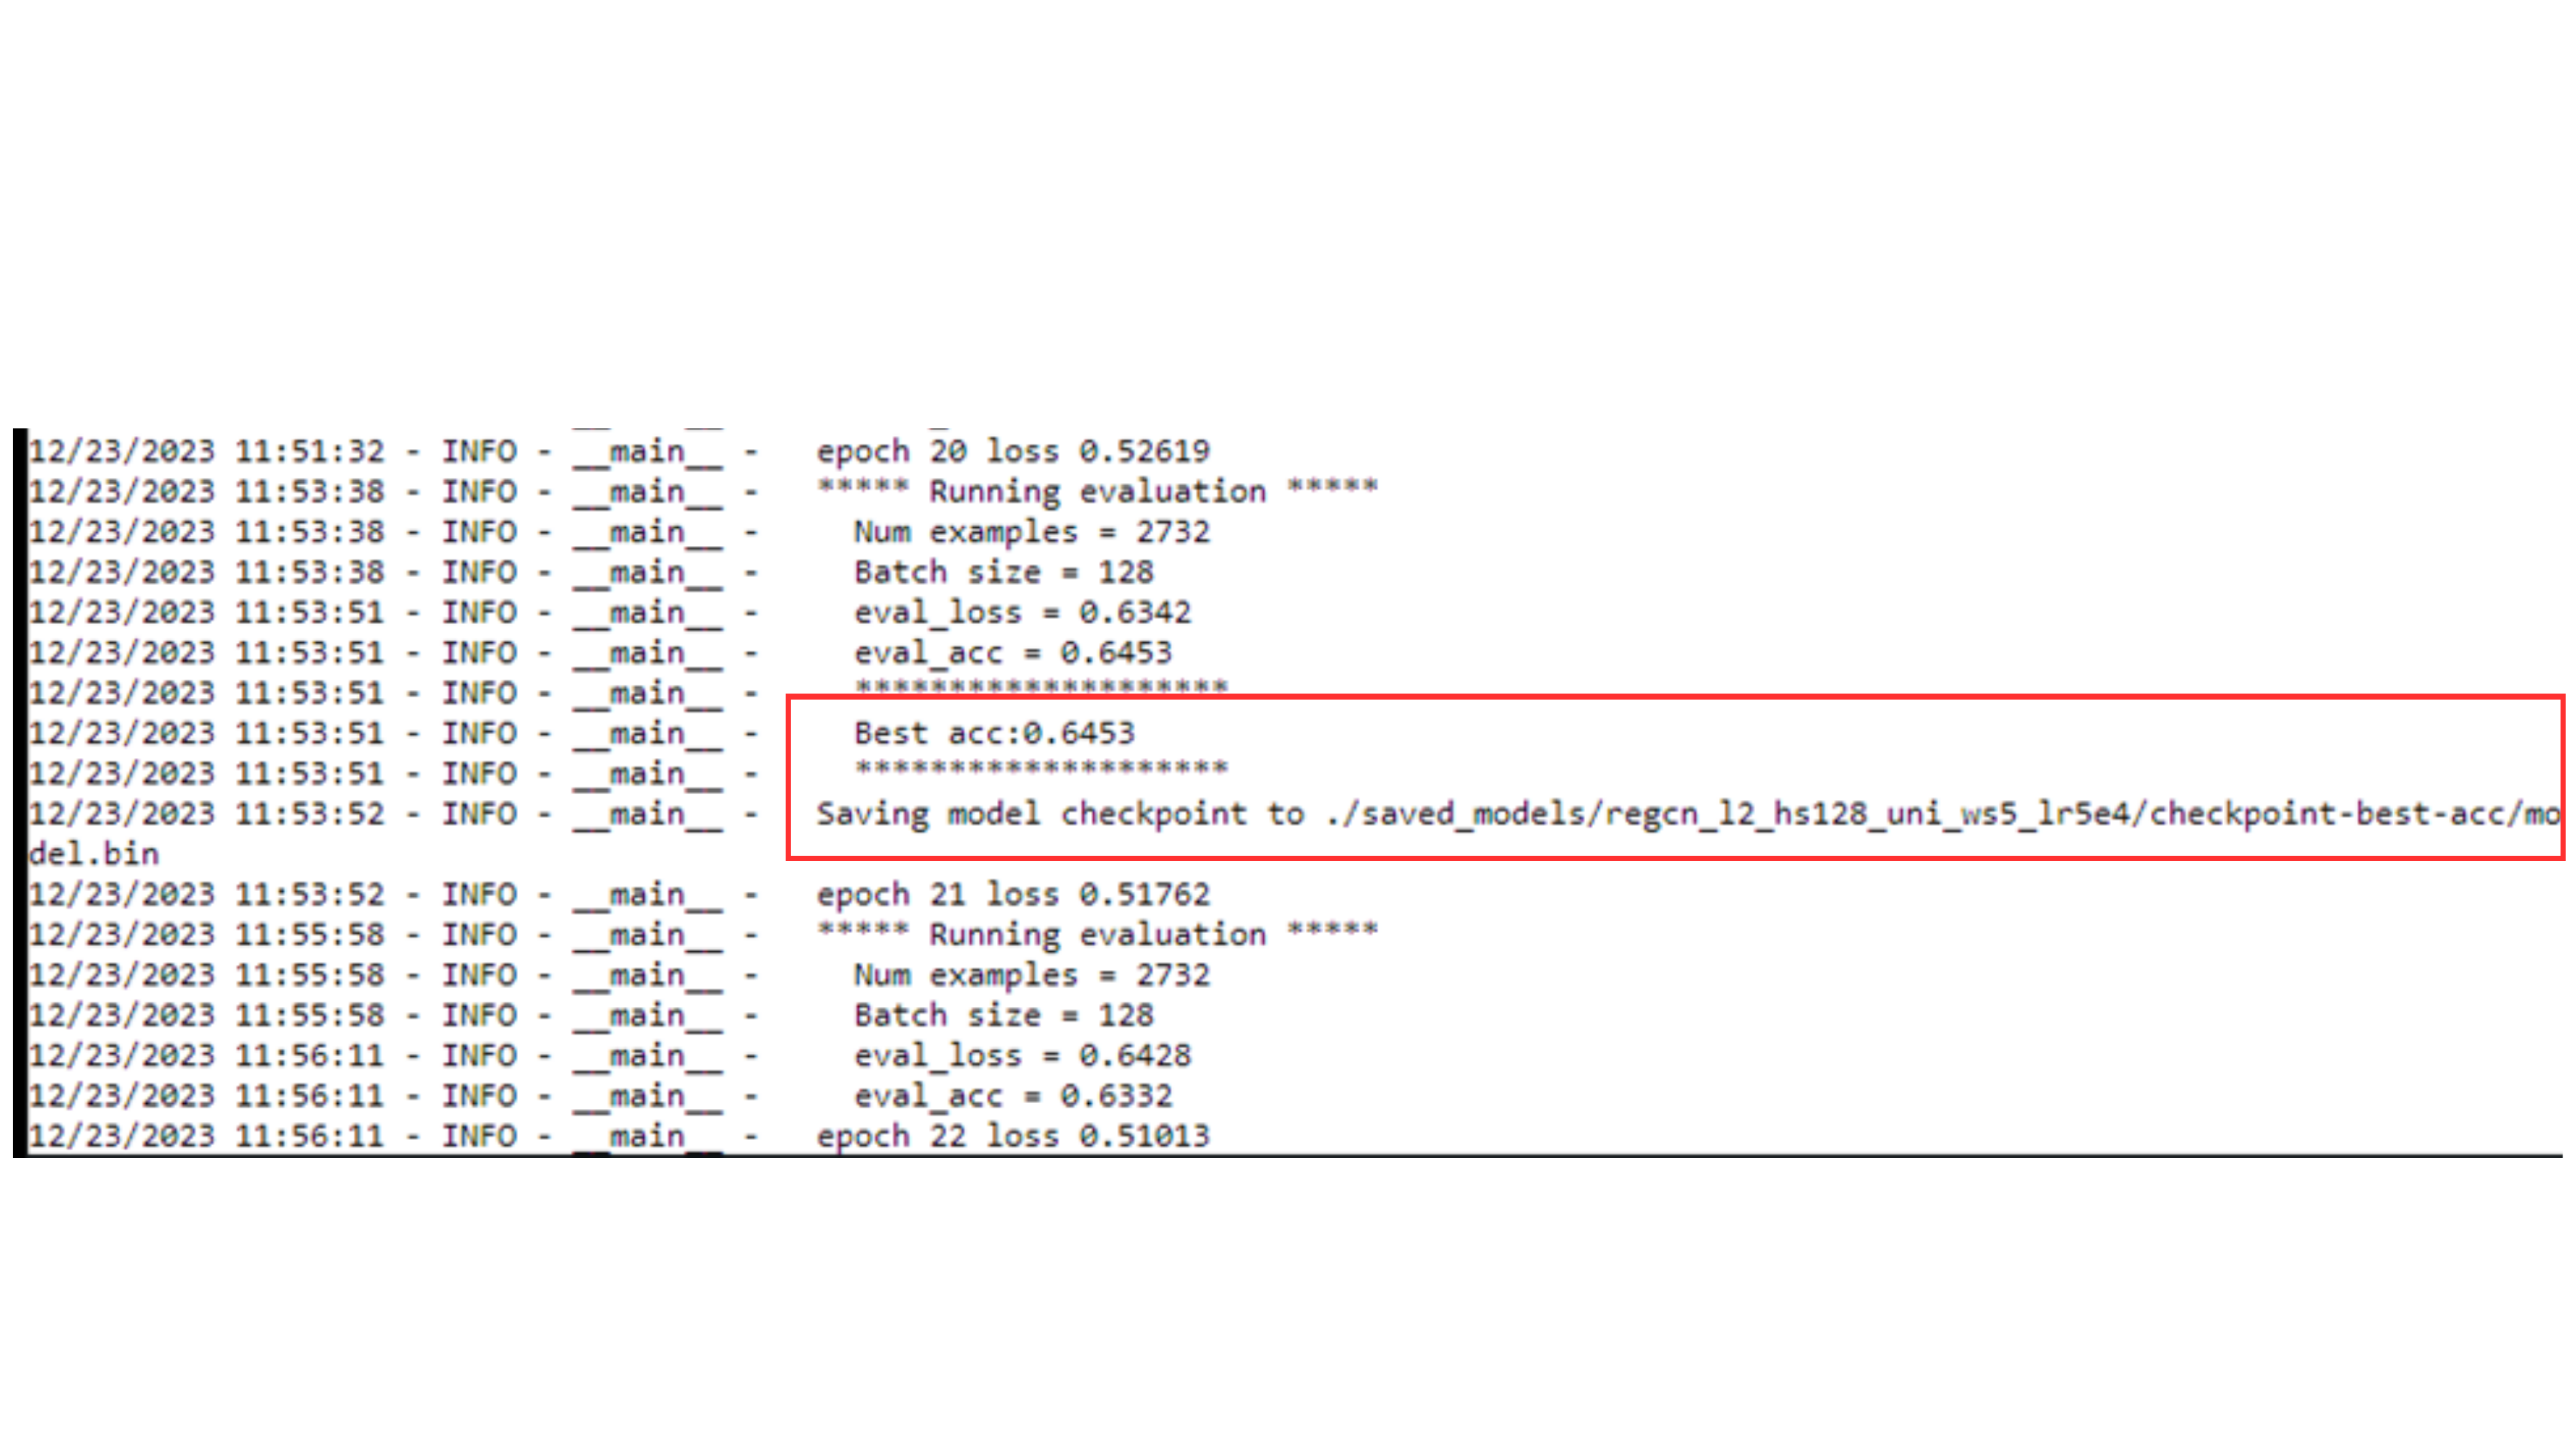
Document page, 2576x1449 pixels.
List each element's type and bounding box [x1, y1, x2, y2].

text_box [787, 696, 2563, 859]
text_box [13, 428, 2563, 1158]
